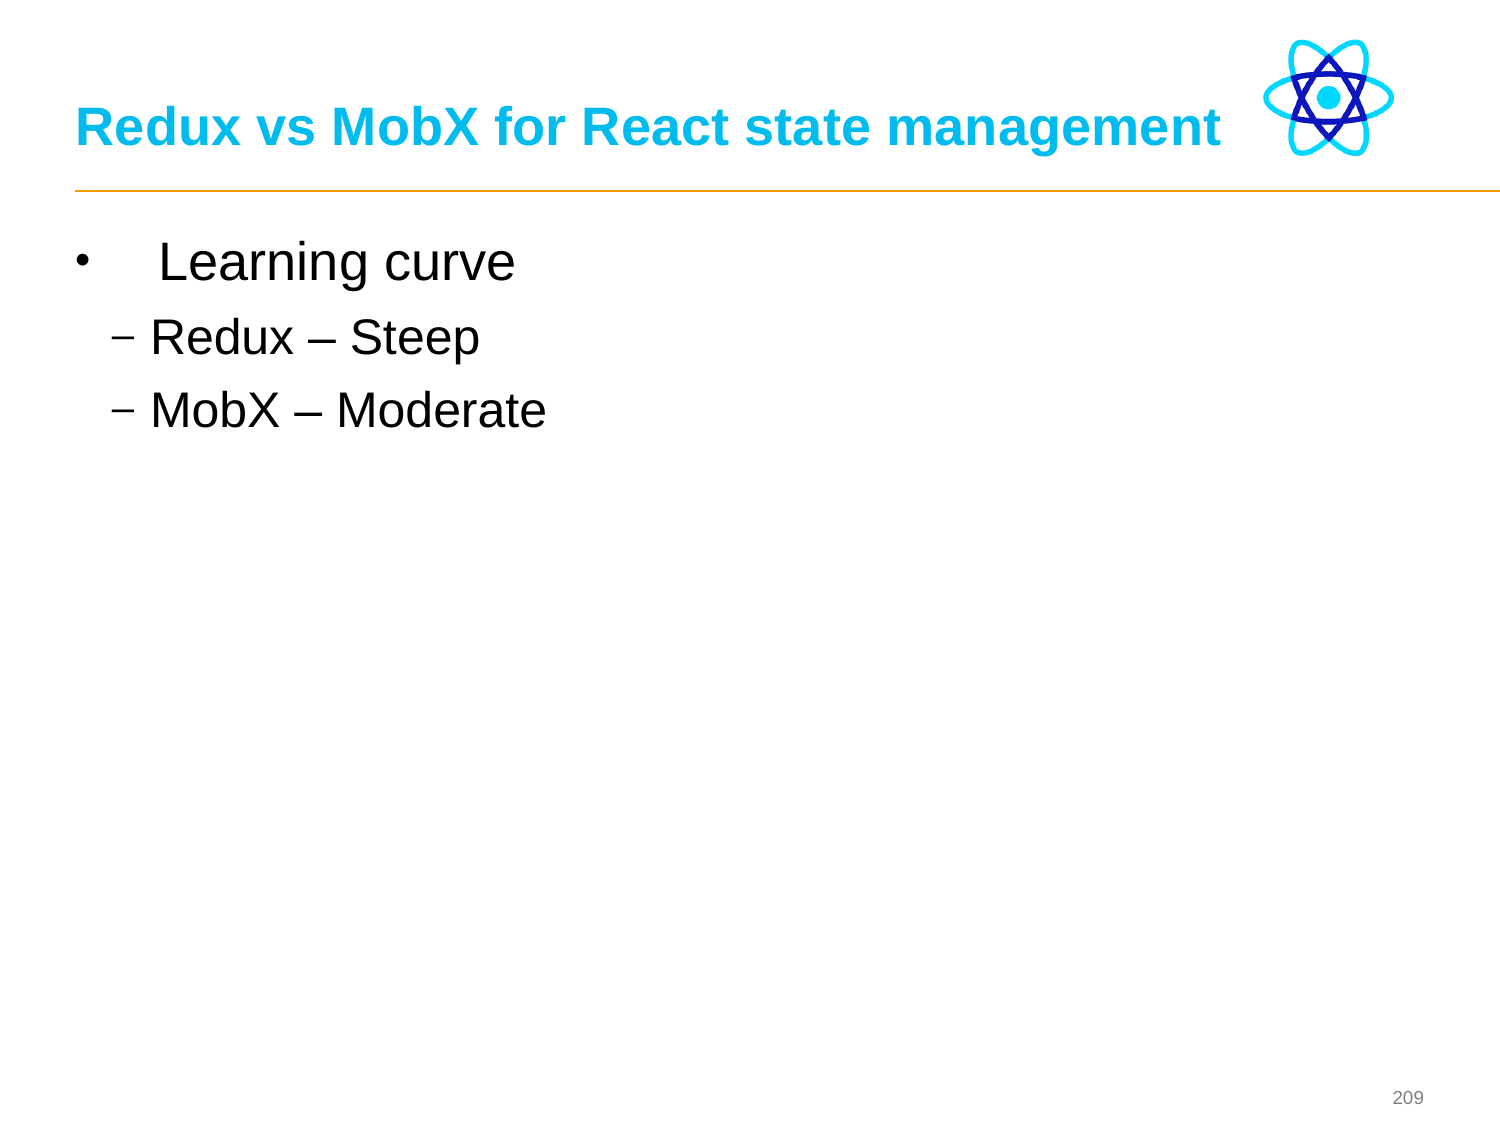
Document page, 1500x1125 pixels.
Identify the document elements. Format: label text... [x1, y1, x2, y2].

list Learning curve Redux – Steep MobX – Moderate [75, 226, 1425, 1018]
title Redux vs MobX for React state management [75, 27, 1422, 157]
